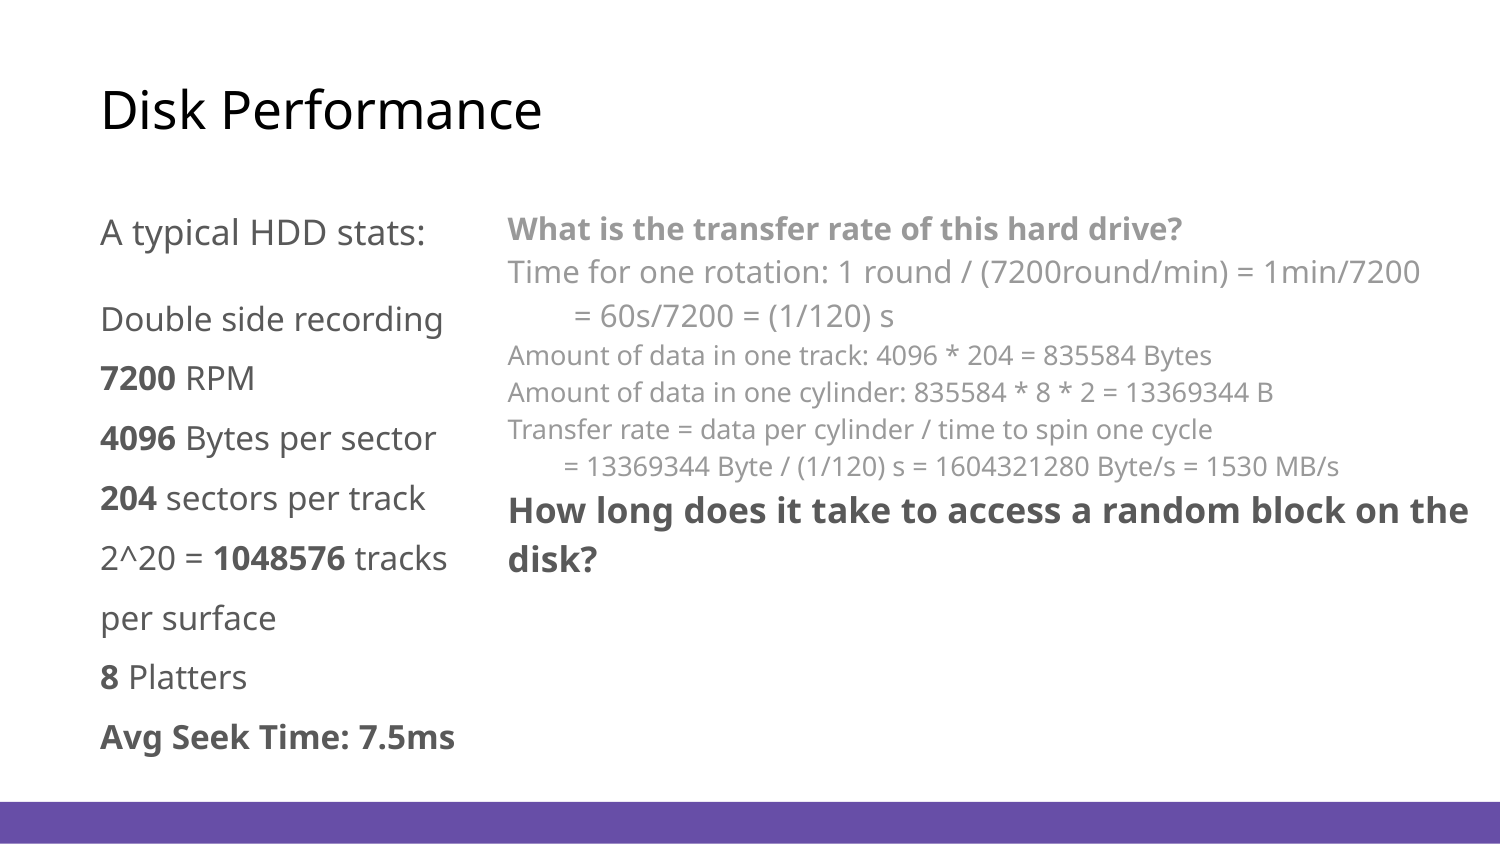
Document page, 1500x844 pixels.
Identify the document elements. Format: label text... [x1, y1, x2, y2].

list A typical HDD stats: Double side recording 7200 RPM 4096 Bytes per sector 204 sectors per track 2^20 = 1048576 tracks per surface 8 Platters Avg Seek Time: 7.5ms [85, 189, 500, 817]
list What is the transfer rate of this hard drive? Time for one rotation: 1 round / (7200round/min) = 1min/7200 = 60s/7200 = (1/120) s Amount of data in one track: 4096 * 204 = 835584 Bytes Amount of data in one cylinder: 835584 * 8 * 2 = 13369344 B Transfer rate = data per cylinder / time to spin one cycle = 13369344 Byte / (1/120) s = 1604321280 Byte/s = 1530 MB/s How long does it take to access a random block on the disk? [492, 189, 1486, 795]
title Disk Performance [85, 61, 1415, 156]
